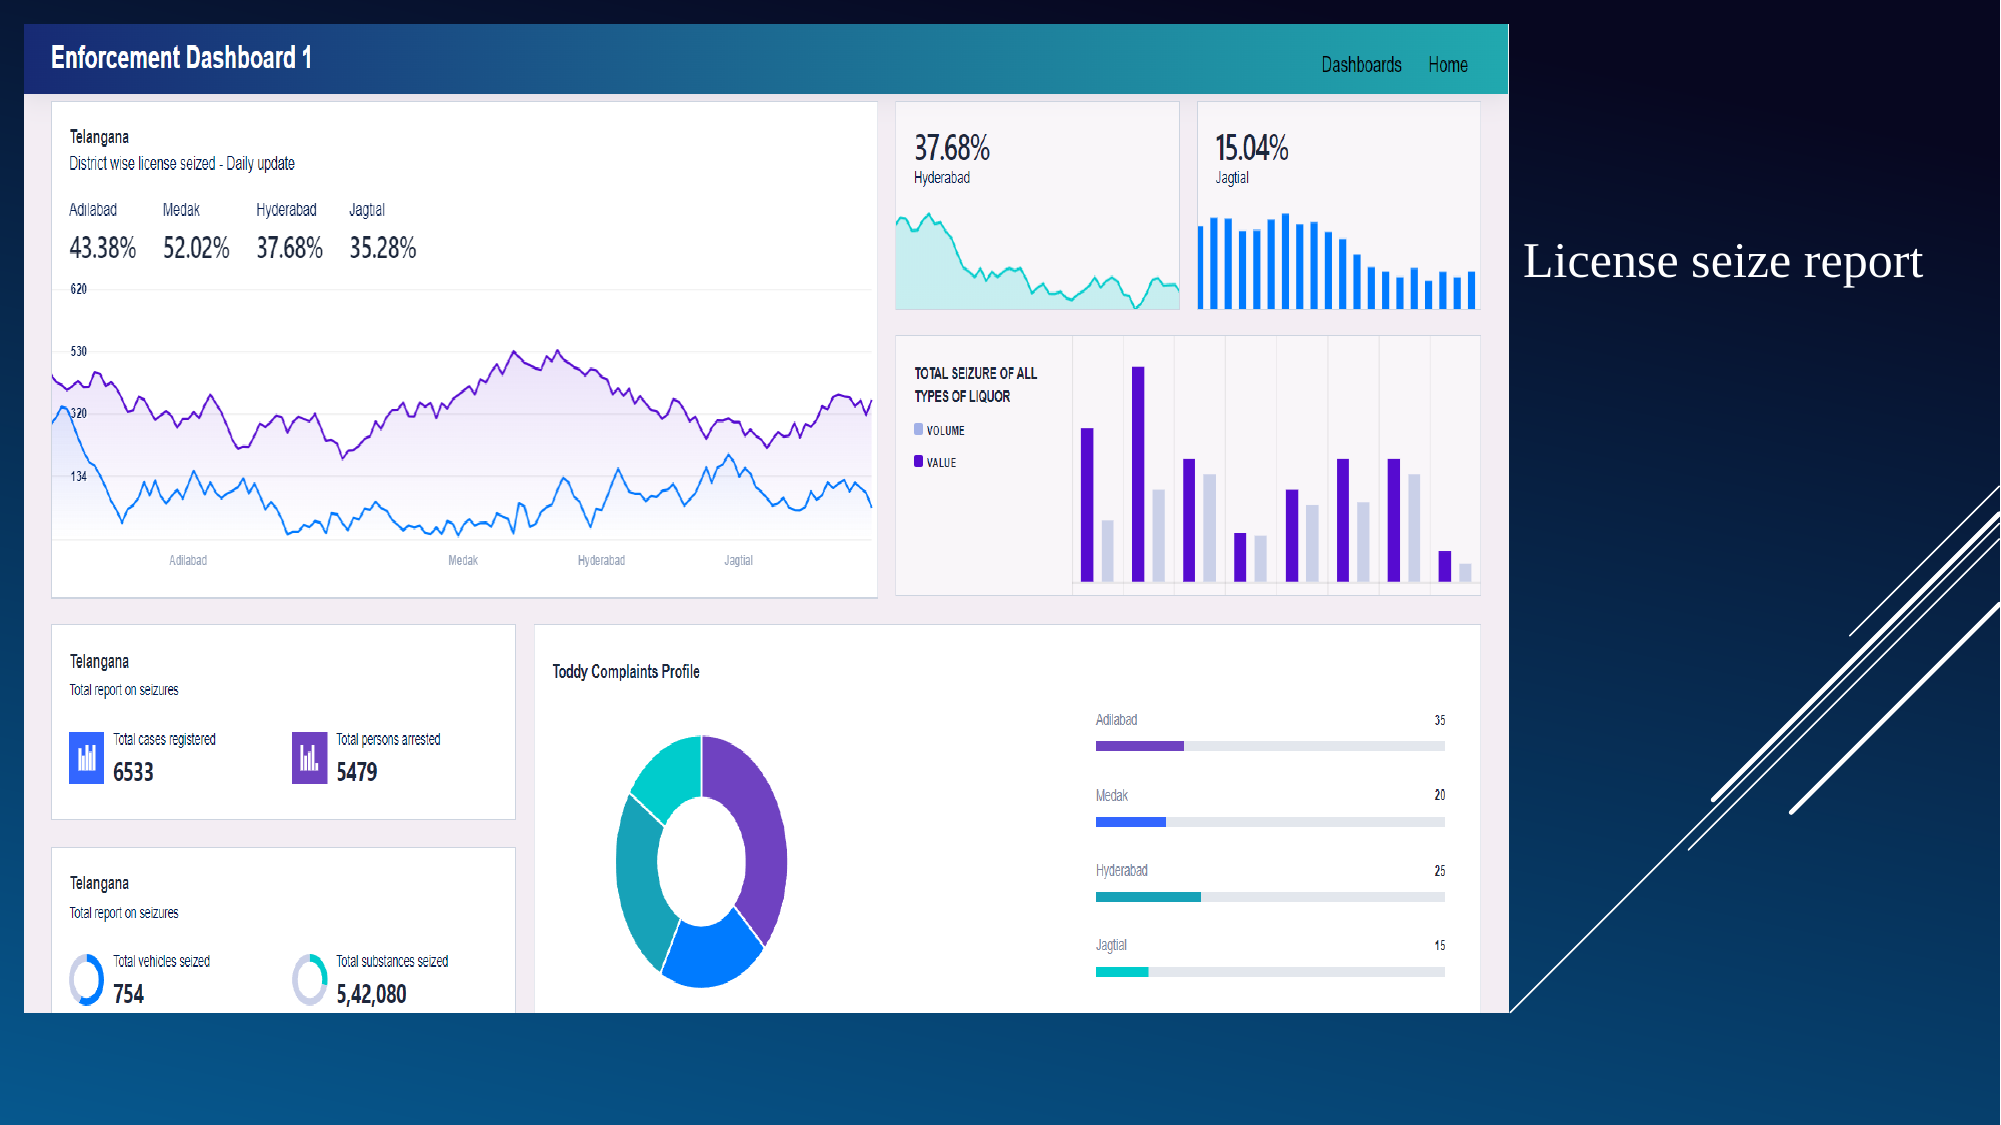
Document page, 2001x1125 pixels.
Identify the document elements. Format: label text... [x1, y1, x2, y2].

text_box License seize report [1509, 220, 2000, 296]
picture [24, 24, 1509, 1013]
